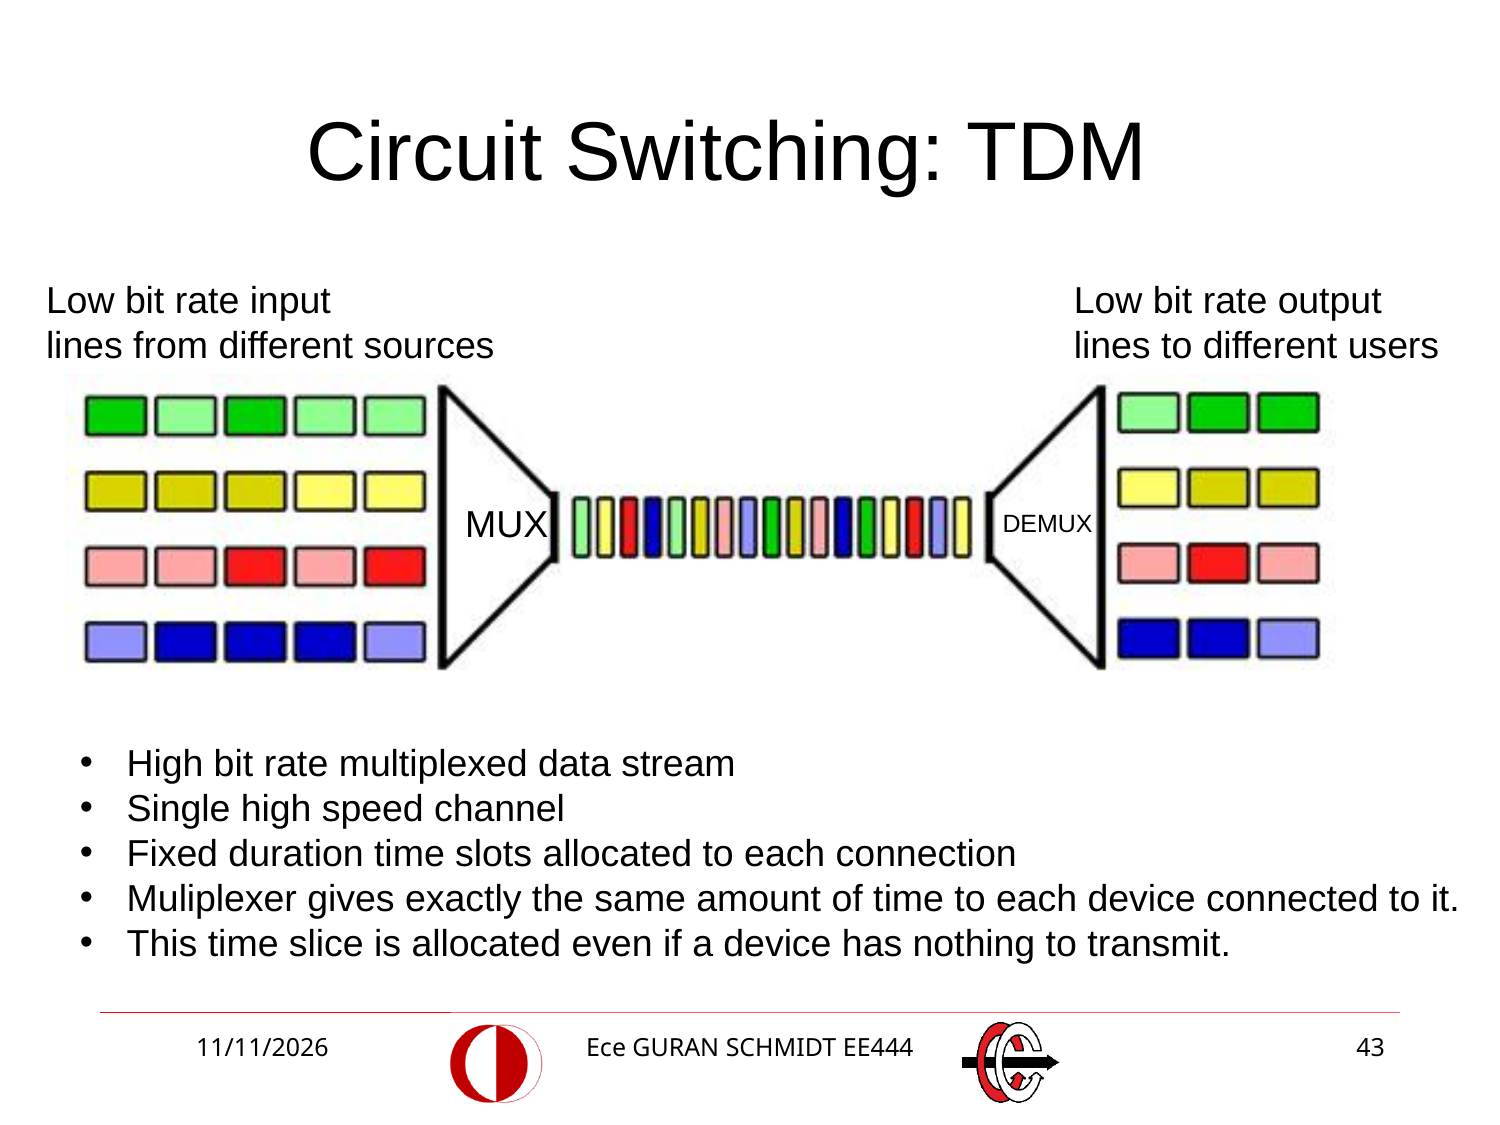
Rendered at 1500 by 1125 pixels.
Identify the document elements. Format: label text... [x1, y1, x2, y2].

text_box Low bit rate output lines to different users [1059, 268, 1455, 374]
text_box Low bit rate input lines from different sources [31, 268, 510, 374]
footer Ece GURAN SCHMIDT EE444 [512, 1024, 988, 1103]
picture [448, 1023, 543, 1103]
title Circuit Switching: TDM [32, 53, 1421, 242]
text_box High bit rate multiplexed data stream Single high speed channel Fixed duration time slots allocated to each connection Muliplexer gives exactly the same amount of time to each device connected to it. This time slice is allocated even if a device has nothing to transmit. [65, 731, 1500, 972]
slide_number 43 [1074, 1024, 1401, 1103]
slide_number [99, 1024, 426, 1103]
picture [954, 1019, 1064, 1106]
picture [64, 374, 1339, 682]
